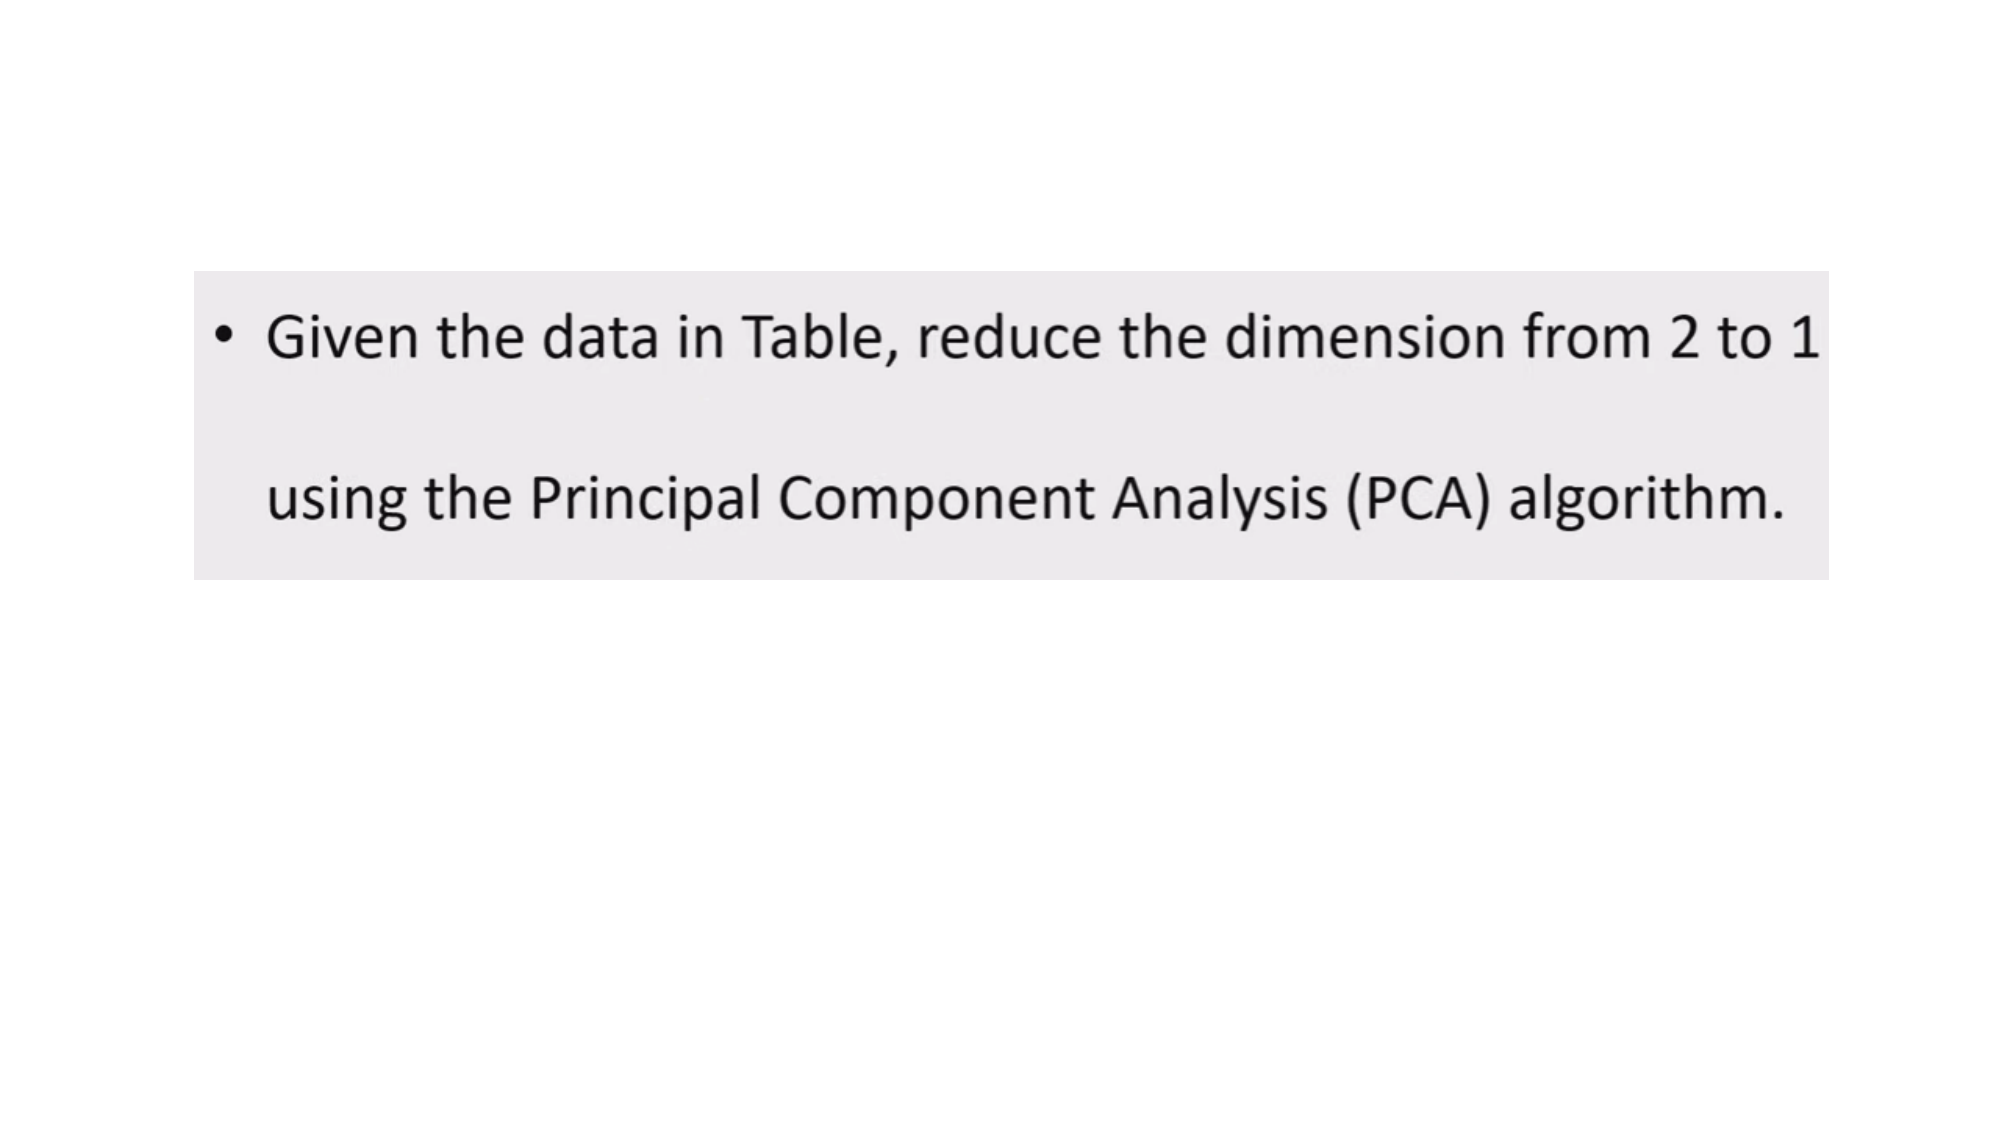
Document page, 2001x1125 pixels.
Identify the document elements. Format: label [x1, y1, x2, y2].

picture [194, 271, 1830, 580]
